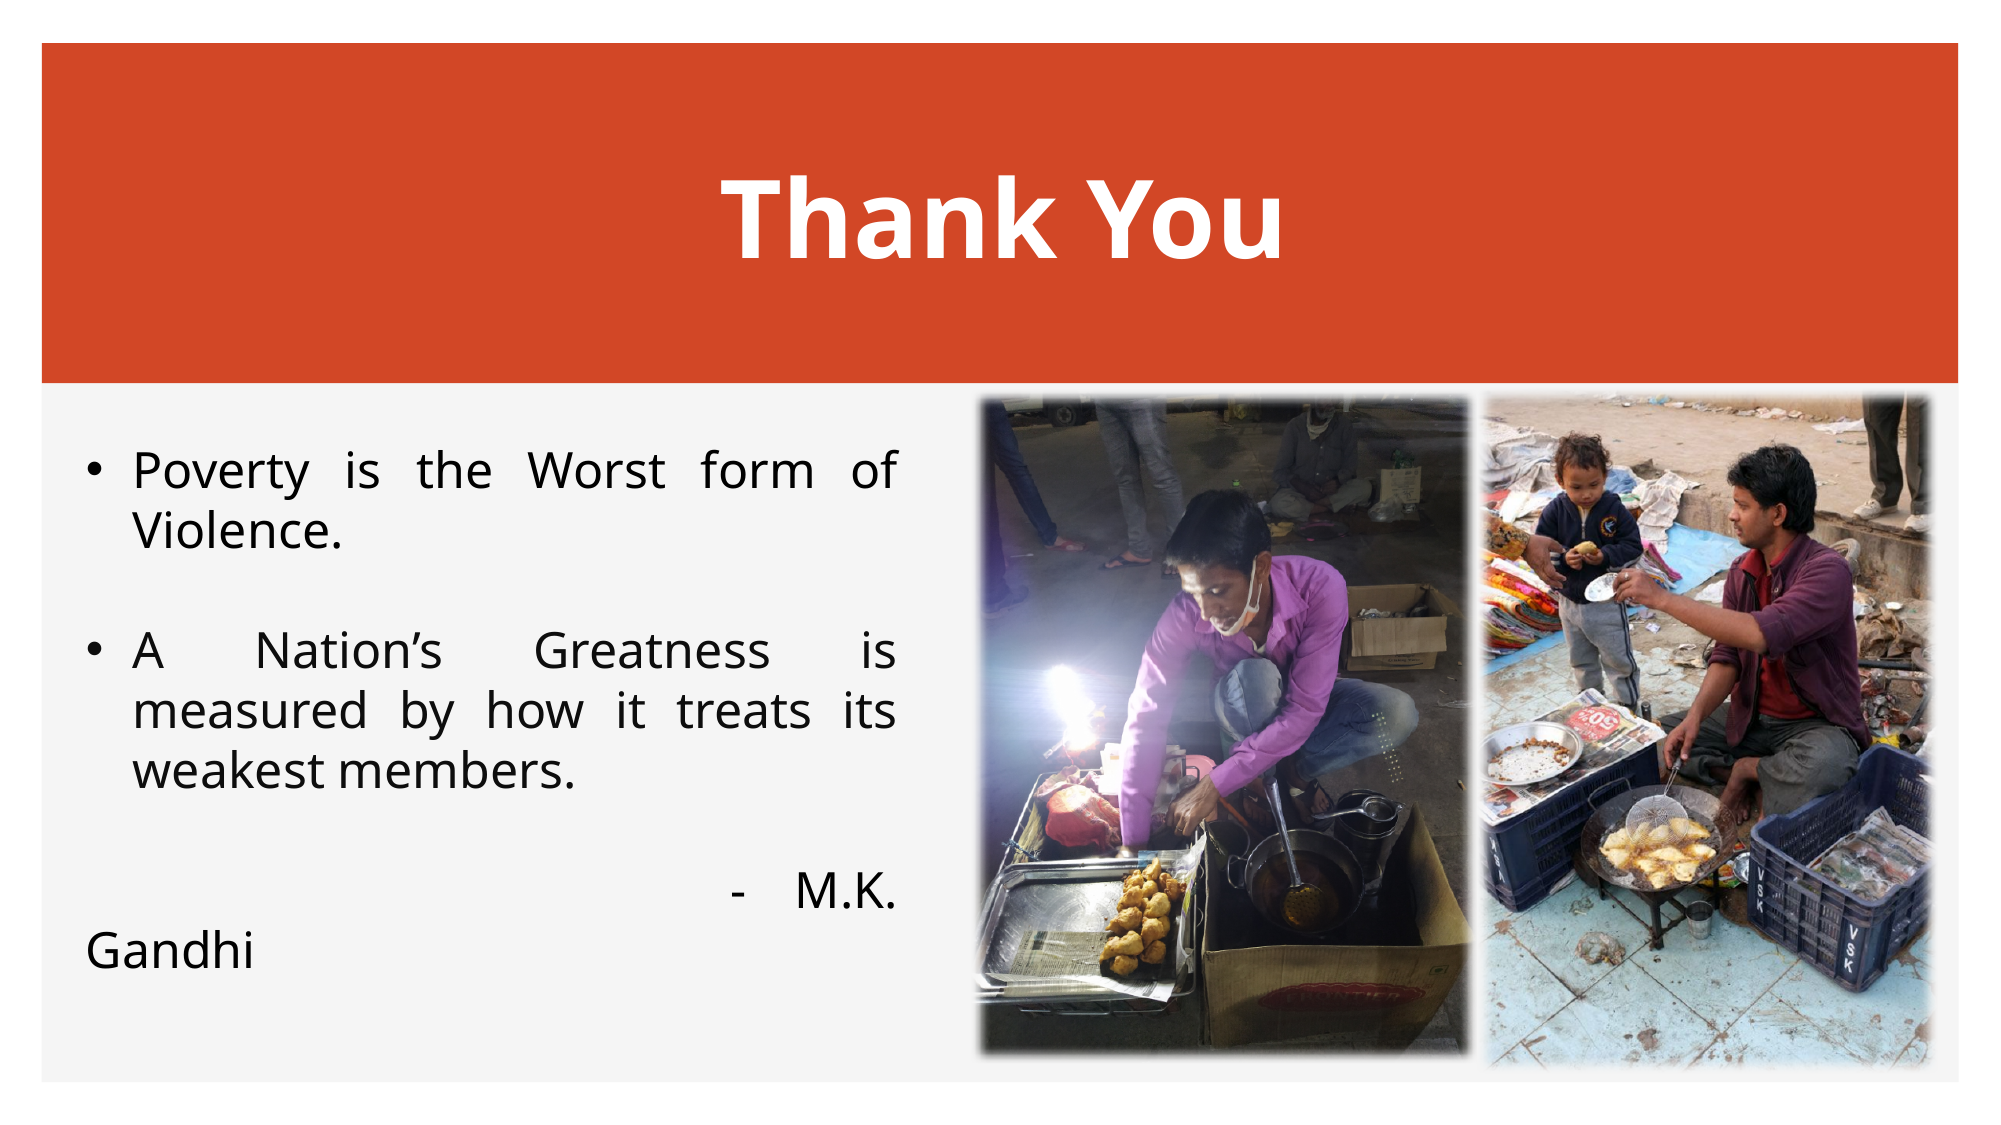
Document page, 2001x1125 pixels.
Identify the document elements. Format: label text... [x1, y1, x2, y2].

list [1476, 387, 1939, 1074]
title Thank You [704, 44, 1380, 288]
picture [886, 406, 1561, 1048]
text_box Poverty is the Worst form of Violence. A Nation’s Greatness is measured by how it treats its weakest members. - M.K. Gandhi [70, 430, 913, 1046]
